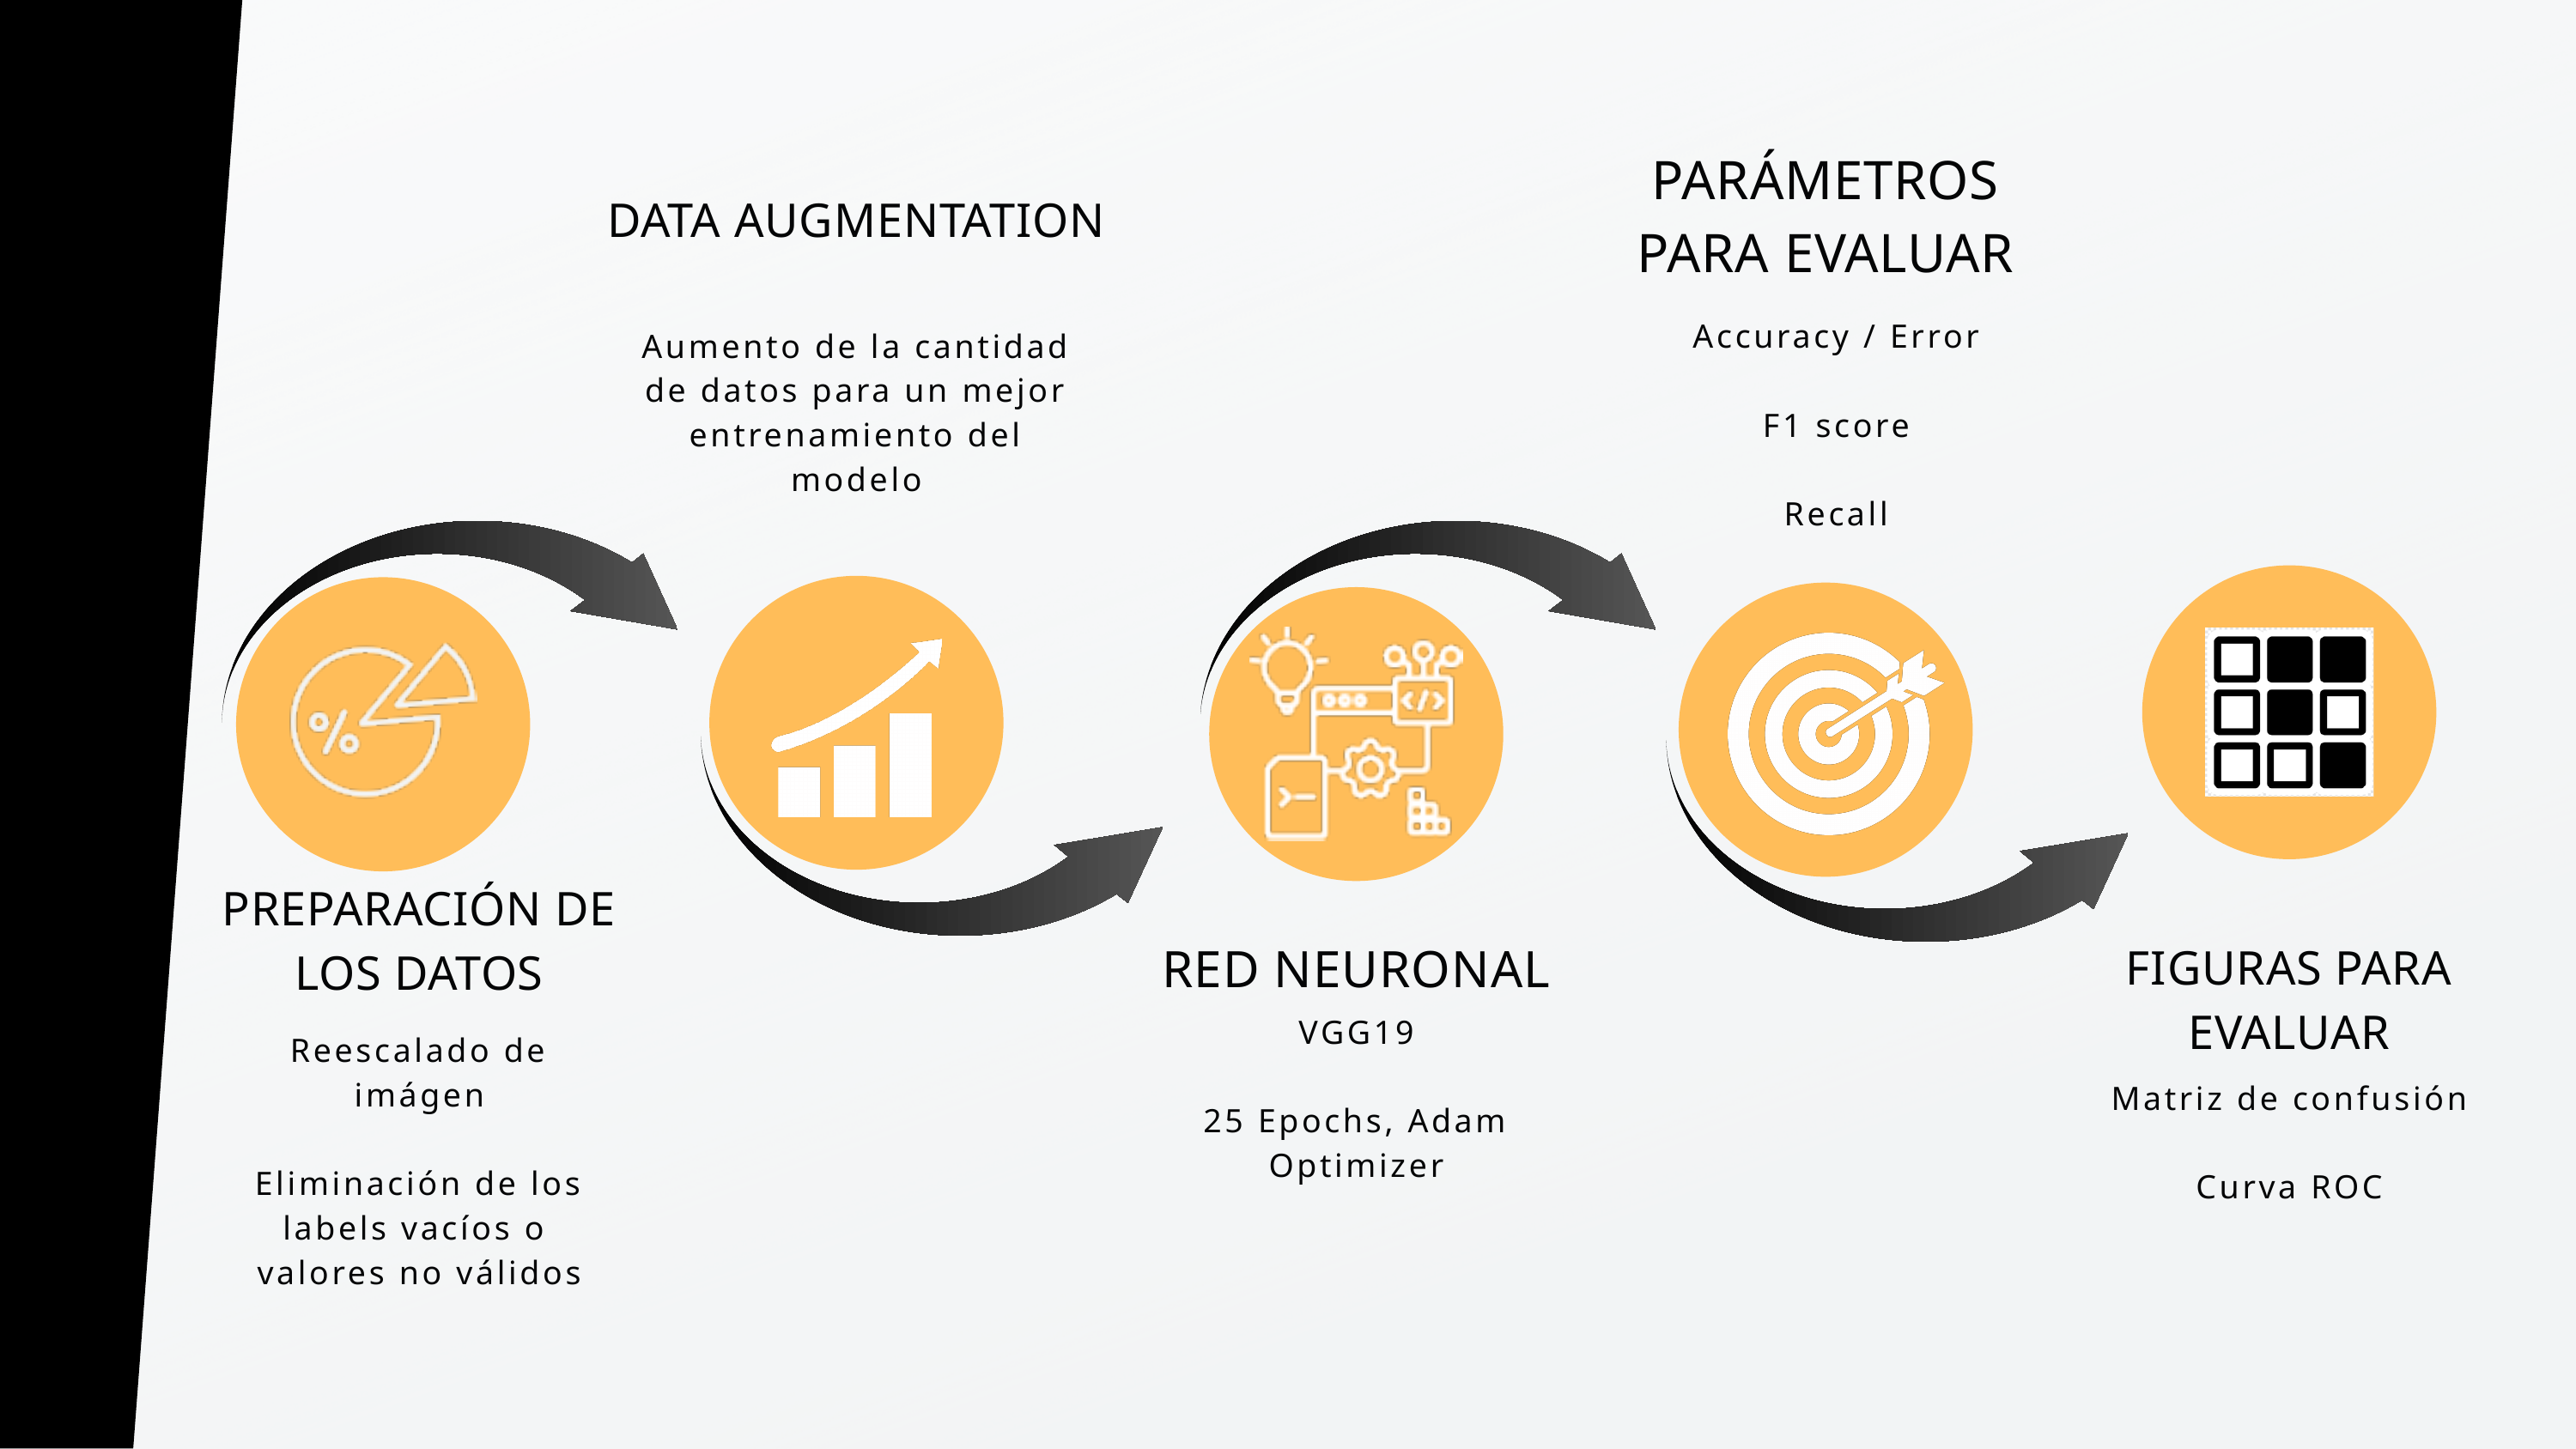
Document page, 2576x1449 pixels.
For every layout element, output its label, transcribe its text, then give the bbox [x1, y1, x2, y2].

text_box RED NEURONAL [1127, 928, 1586, 998]
text_box Matriz de confusión Curva ROC [2091, 1072, 2488, 1206]
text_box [700, 733, 1163, 937]
text_box PARÁMETROS PARA EVALUAR [1584, 136, 2067, 283]
text_box DATA AUGMENTATION [598, 182, 1115, 247]
text_box FIGURAS PARA EVALUAR [2026, 930, 2553, 1058]
text_box VGG19 25 Epochs, Adam Optimizer [1163, 1006, 1550, 1184]
text_box Aumento de la cantidad de datos para un mejor entrenamiento del modelo [629, 319, 1084, 498]
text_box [2142, 565, 2437, 860]
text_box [258, 577, 531, 872]
text_box PREPARACIÓN DE LOS DATOS [258, 871, 629, 1000]
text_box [258, 520, 678, 724]
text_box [1200, 520, 1656, 724]
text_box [708, 575, 1004, 732]
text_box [1666, 739, 2129, 943]
text_box [258, 0, 2576, 1449]
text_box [1208, 730, 1504, 882]
text_box Reescalado de imágen Eliminación de los labels vacíos o valores no válidos [258, 1024, 593, 1291]
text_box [0, 0, 252, 1449]
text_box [1678, 582, 1973, 738]
text_box Accuracy / Error F1 score Recall [1656, 310, 2017, 567]
